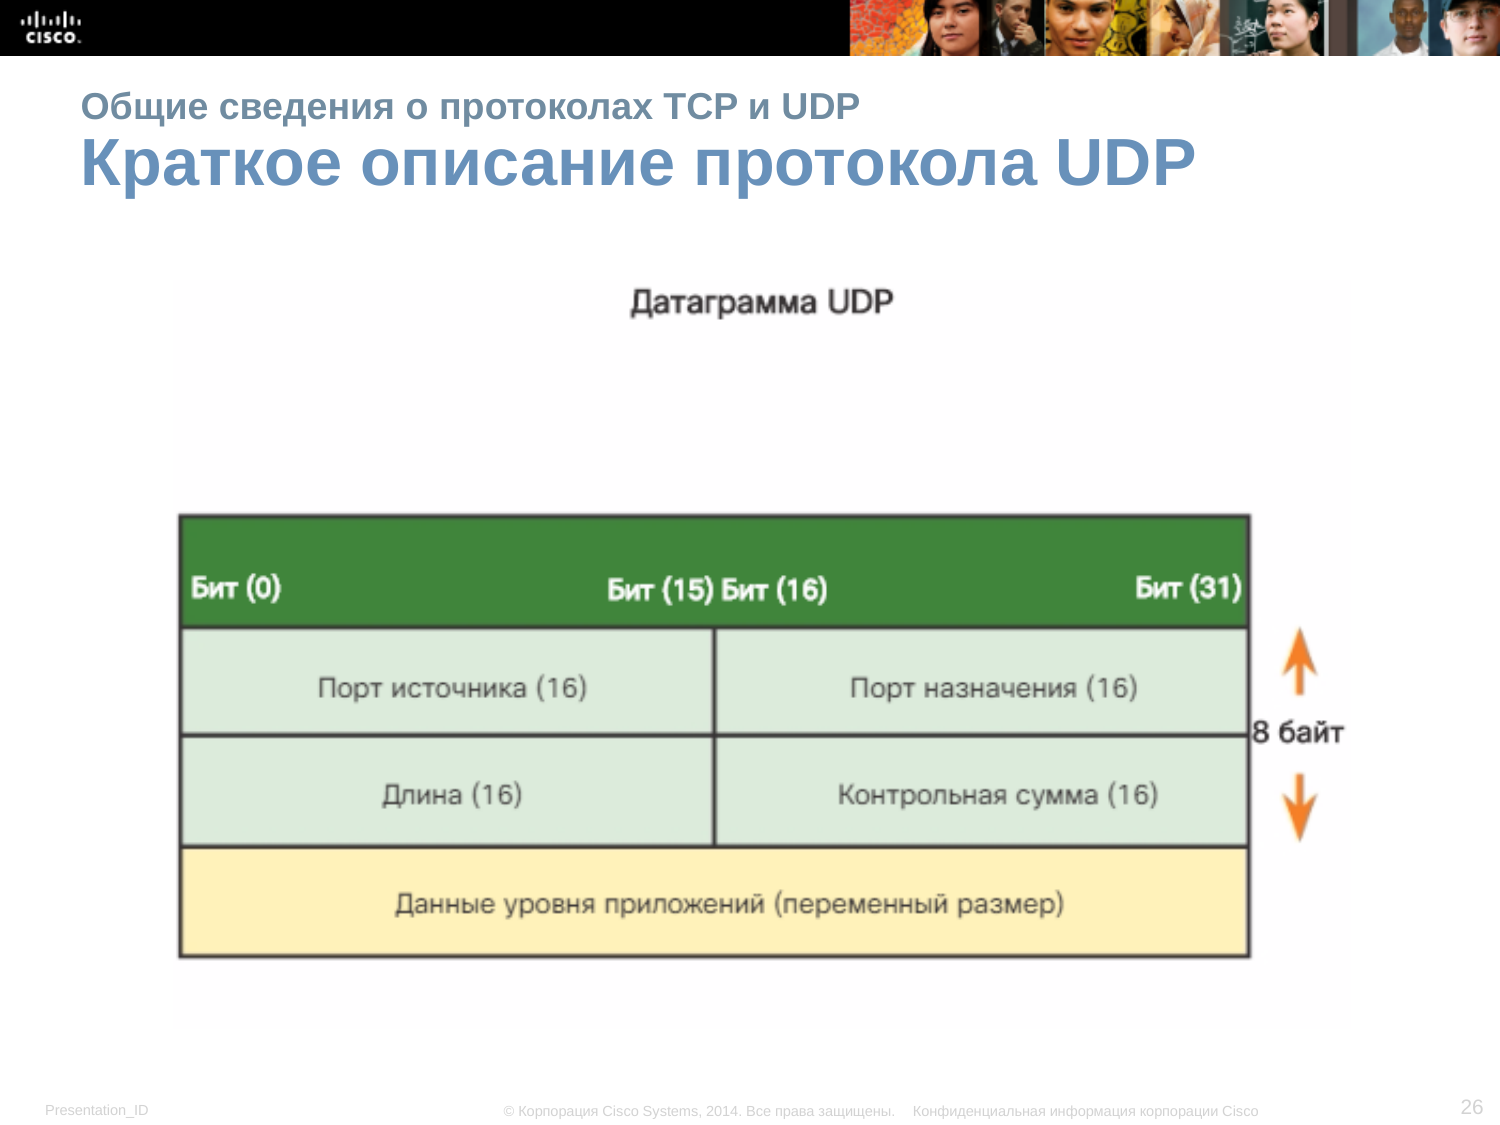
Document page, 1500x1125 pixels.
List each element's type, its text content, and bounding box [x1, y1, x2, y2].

picture [145, 274, 1370, 1030]
picture [0, 0, 1500, 56]
title Общие сведения о протоколах TCP и UDP Краткое описание протокола UDP [66, 68, 1404, 207]
